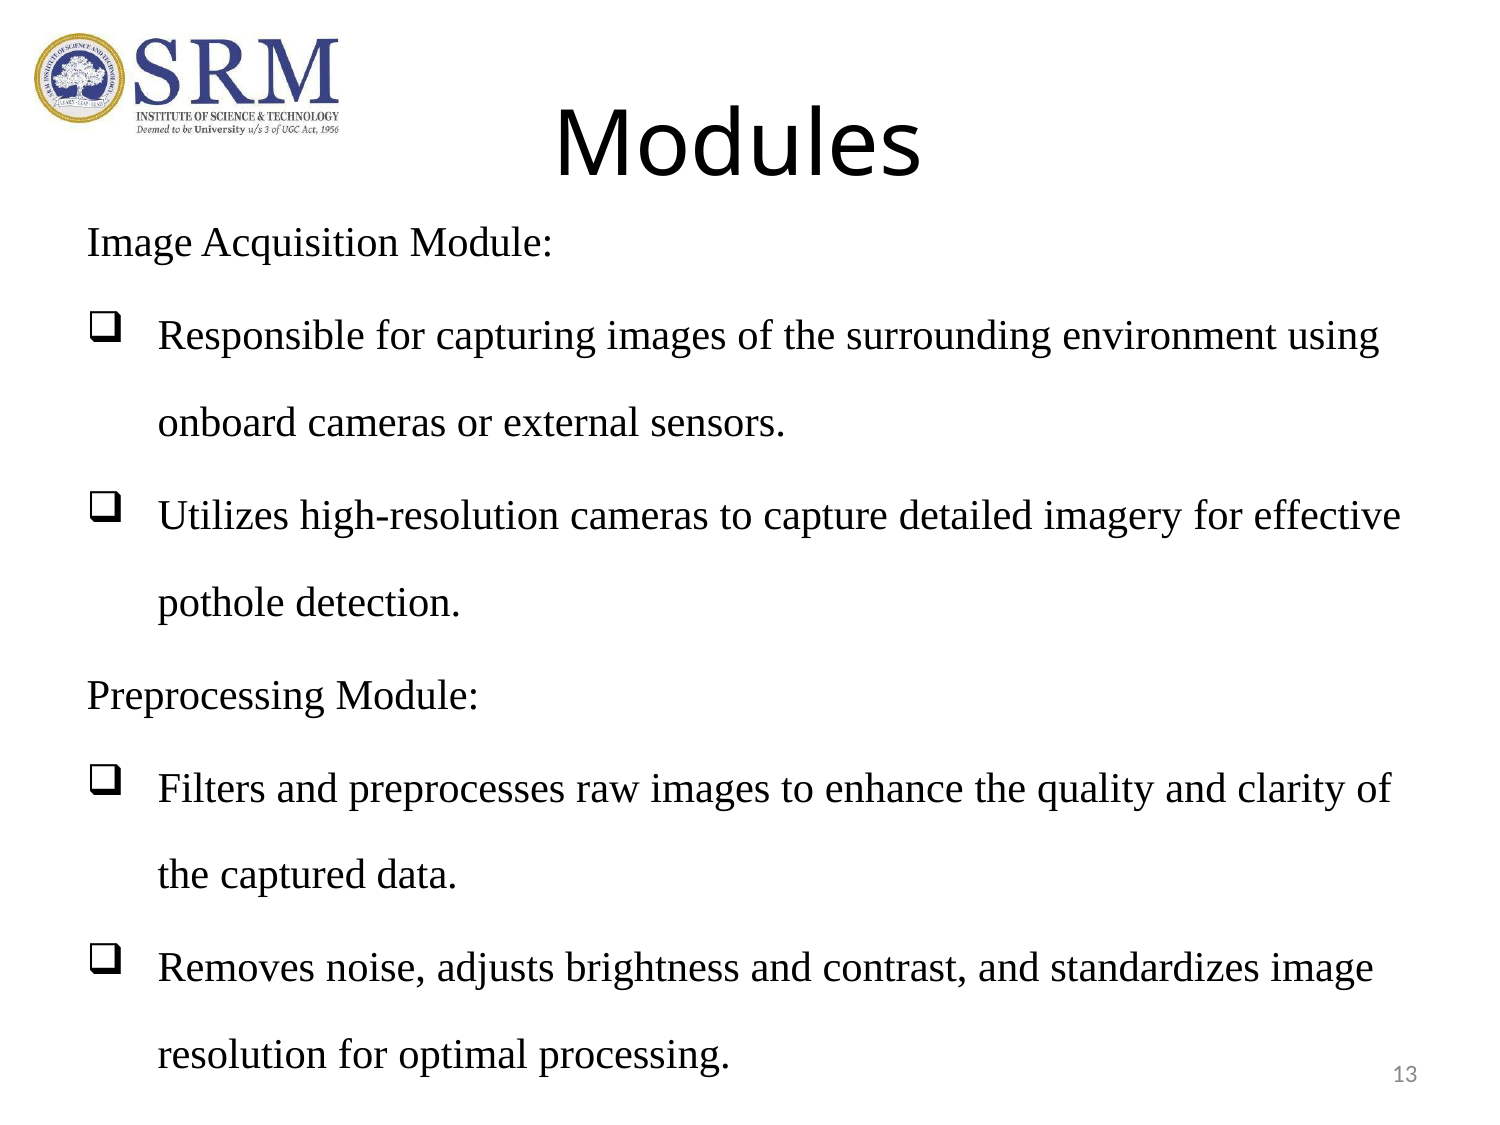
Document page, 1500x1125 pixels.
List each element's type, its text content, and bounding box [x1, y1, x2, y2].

list Image Acquisition Module: Responsible for capturing images of the surrounding environment using onboard cameras or external sensors. Utilizes high-resolution cameras to capture detailed imagery for effective pothole detection. Preprocessing Module: Filters and preprocesses raw images to enhance the quality and clarity of the captured data. Removes noise, adjusts brightness and contrast, and standardizes image resolution for optimal processing. [75, 171, 1463, 1093]
title Modules [75, 45, 1425, 171]
picture [34, 33, 339, 135]
slide_number 13 [1382, 1052, 1425, 1093]
